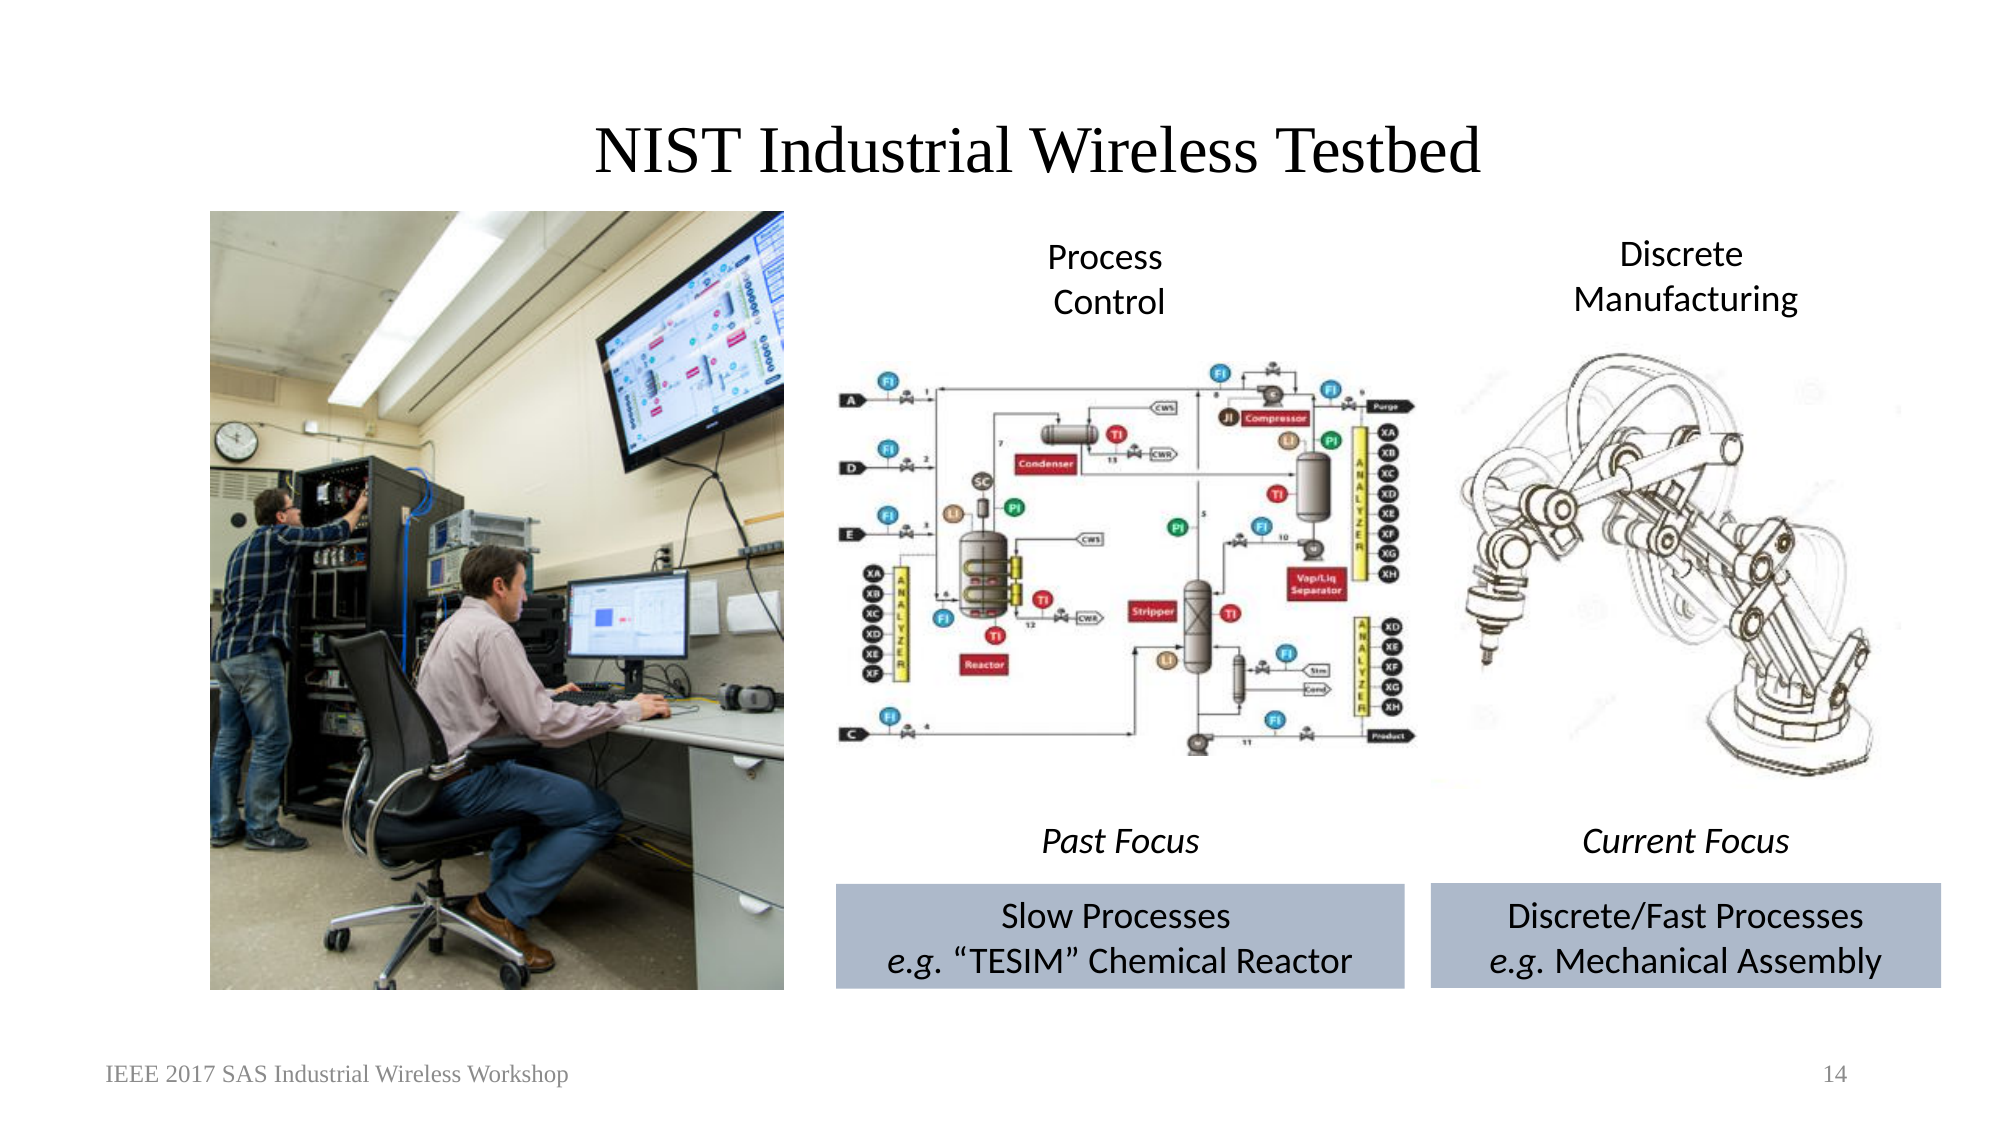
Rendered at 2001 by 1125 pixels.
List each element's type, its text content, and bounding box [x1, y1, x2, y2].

text_box Current Focus [1430, 808, 1942, 869]
slide_number 14 [1412, 1042, 1863, 1103]
text_box Past Focus [836, 808, 1405, 869]
picture [836, 361, 1418, 756]
text_box Discrete Manufacturing [1438, 221, 1934, 327]
text_box Process Control [862, 224, 1357, 330]
text_box Slow Processes e.g. “TESIM” Chemical Reactor [836, 883, 1405, 989]
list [210, 211, 784, 990]
footer IEEE 2017 SAS Industrial Wireless Workshop [0, 1042, 675, 1103]
text_box Discrete/Fast Processes e.g. Mechanical Assembly [1430, 883, 1942, 988]
picture [1430, 330, 1902, 789]
title NIST Industrial Wireless Testbed [176, 77, 1902, 225]
